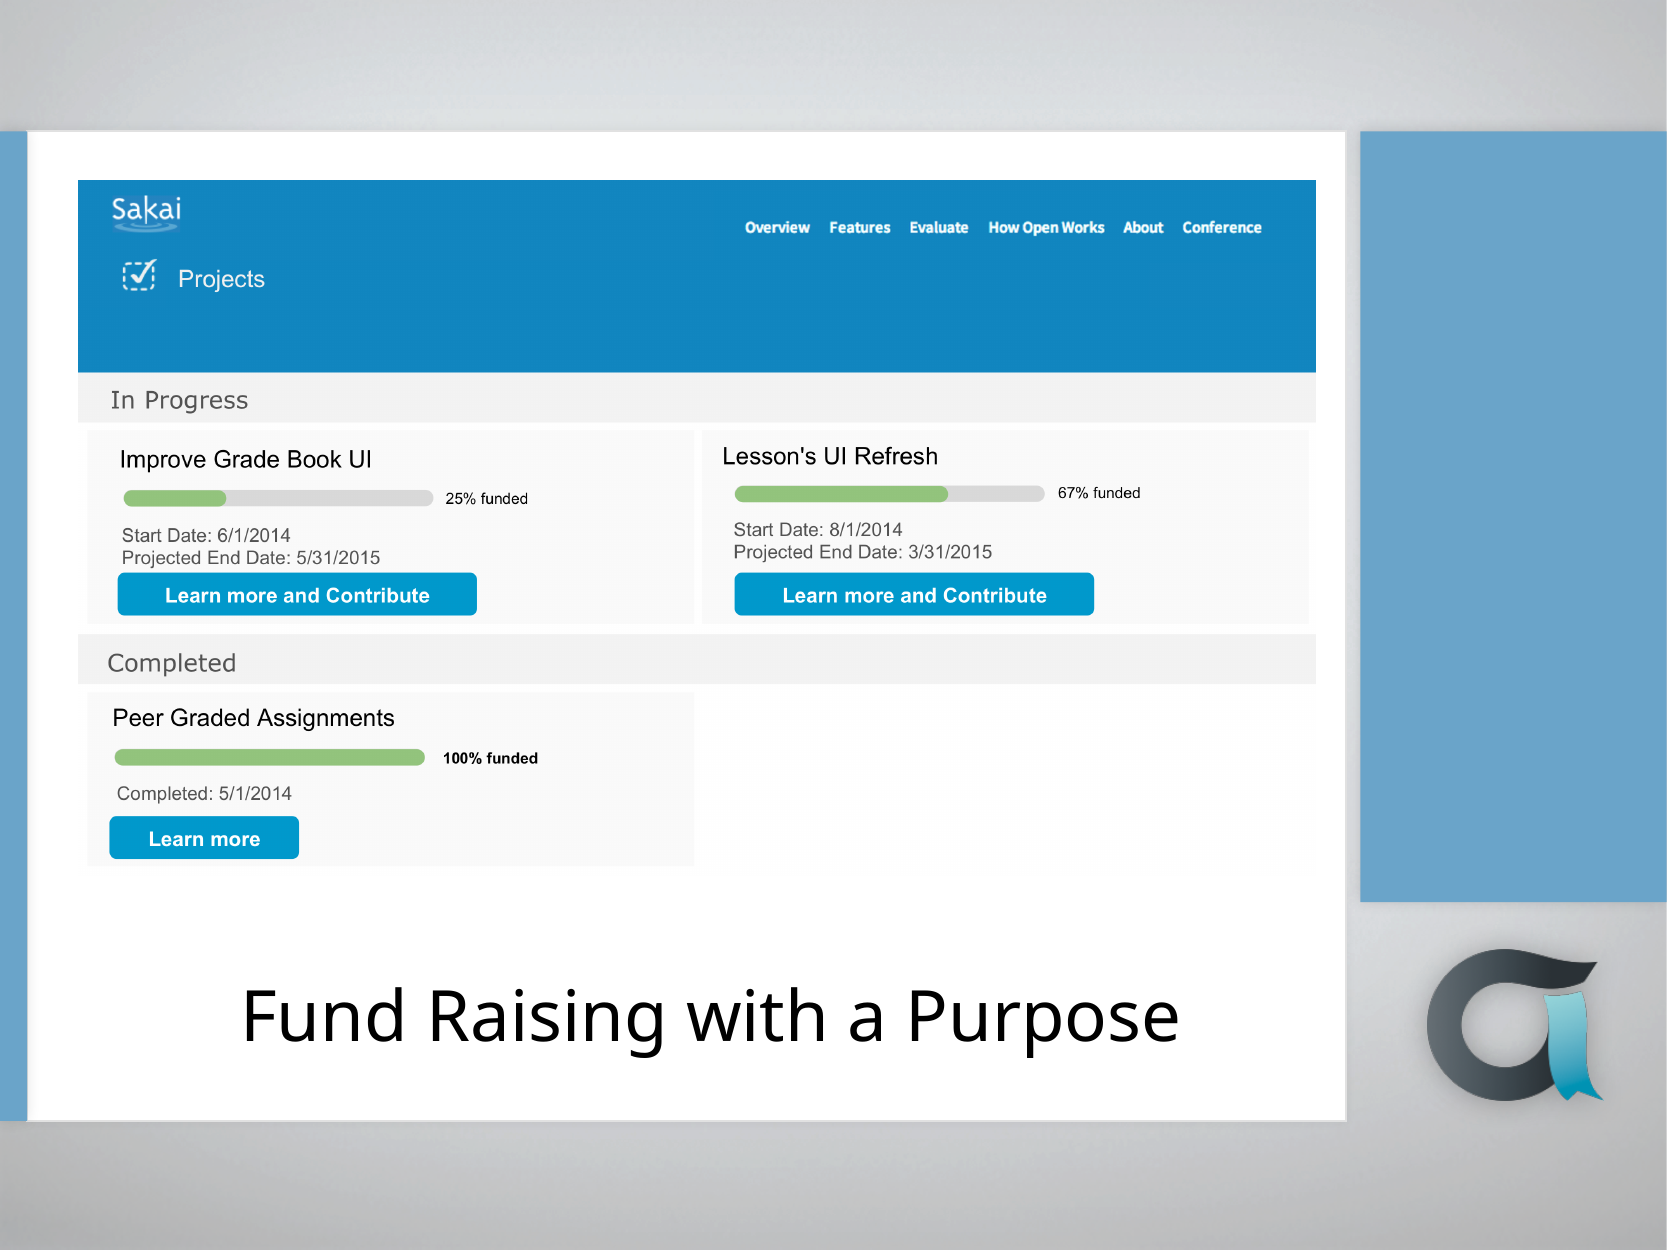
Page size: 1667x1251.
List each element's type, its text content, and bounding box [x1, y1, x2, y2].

text_box Fund Raising with a Purpose [231, 962, 1191, 1065]
picture [78, 179, 1316, 876]
picture [0, 0, 1667, 1250]
